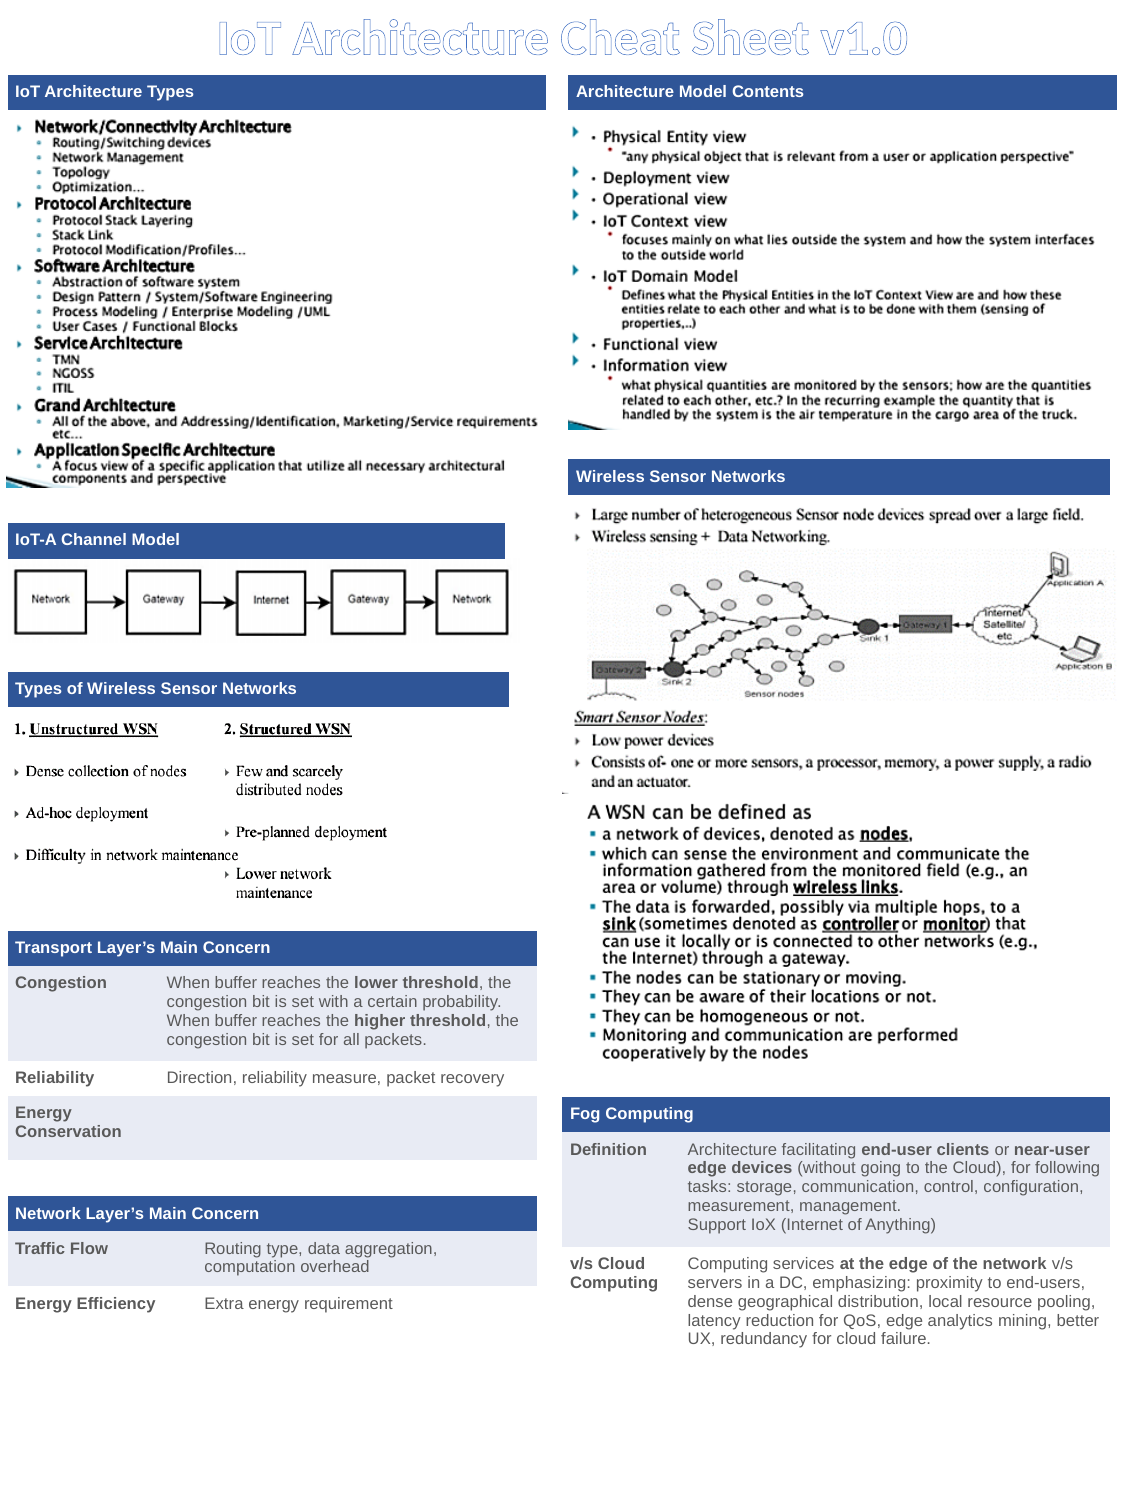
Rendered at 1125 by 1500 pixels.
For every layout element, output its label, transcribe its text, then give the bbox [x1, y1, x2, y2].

table_cell [159, 1096, 537, 1160]
table_header Transport Layer’s Main Concern [8, 931, 537, 966]
table_cell Traffic Flow [8, 1231, 197, 1286]
table_cell Architecture facilitating end-user clients or near-user edge devices (without going to the Cloud), for following tasks: storage, communication, control, configuration, measurement, management. Support IoX (Internet of Anything) [680, 1132, 1110, 1247]
table_header Types of Wireless Sensor Networks [8, 672, 509, 707]
table_header Architecture Model Contents [568, 75, 1117, 110]
table_cell Reliability [8, 1061, 159, 1096]
picture [581, 799, 1048, 1063]
picture [7, 716, 390, 903]
picture [562, 500, 1120, 794]
picture [6, 111, 546, 488]
table_header IoT-A Channel Model [8, 523, 505, 558]
table_cell Routing type, data aggregation, computation overhead [197, 1231, 537, 1286]
table_header Network Layer’s Main Concern [8, 1196, 537, 1231]
table_cell Computing services at the edge of the network v/s servers in a DC, emphasizing: proximity to end-users, dense geographical distribution, local resource pooling, latency reduction for QoS, edge analytics mining, better UX, redundancy for cloud failure. [680, 1247, 1110, 1362]
table_cell Definition [562, 1132, 680, 1247]
table_cell Direction, reliability measure, packet recovery [159, 1061, 537, 1096]
text_box IoT Architecture Cheat Sheet v1.0 [7, 0, 1118, 72]
table_cell When buffer reaches the lower threshold, the congestion bit is set with a certain probability. When buffer reaches the higher threshold, the congestion bit is set for all packets. [159, 966, 537, 1061]
table_header Wireless Sensor Networks [568, 459, 1110, 495]
table_cell Energy Efficiency [8, 1286, 197, 1321]
picture [568, 121, 1110, 430]
table_cell Congestion [8, 966, 159, 1061]
table_header IoT Architecture Types [8, 75, 546, 110]
picture [6, 558, 520, 643]
table_cell v/s Cloud Computing [562, 1247, 680, 1362]
table_header Fog Computing [562, 1097, 1110, 1132]
table_cell Energy Conservation [8, 1096, 159, 1160]
table_cell Extra energy requirement [197, 1286, 537, 1321]
